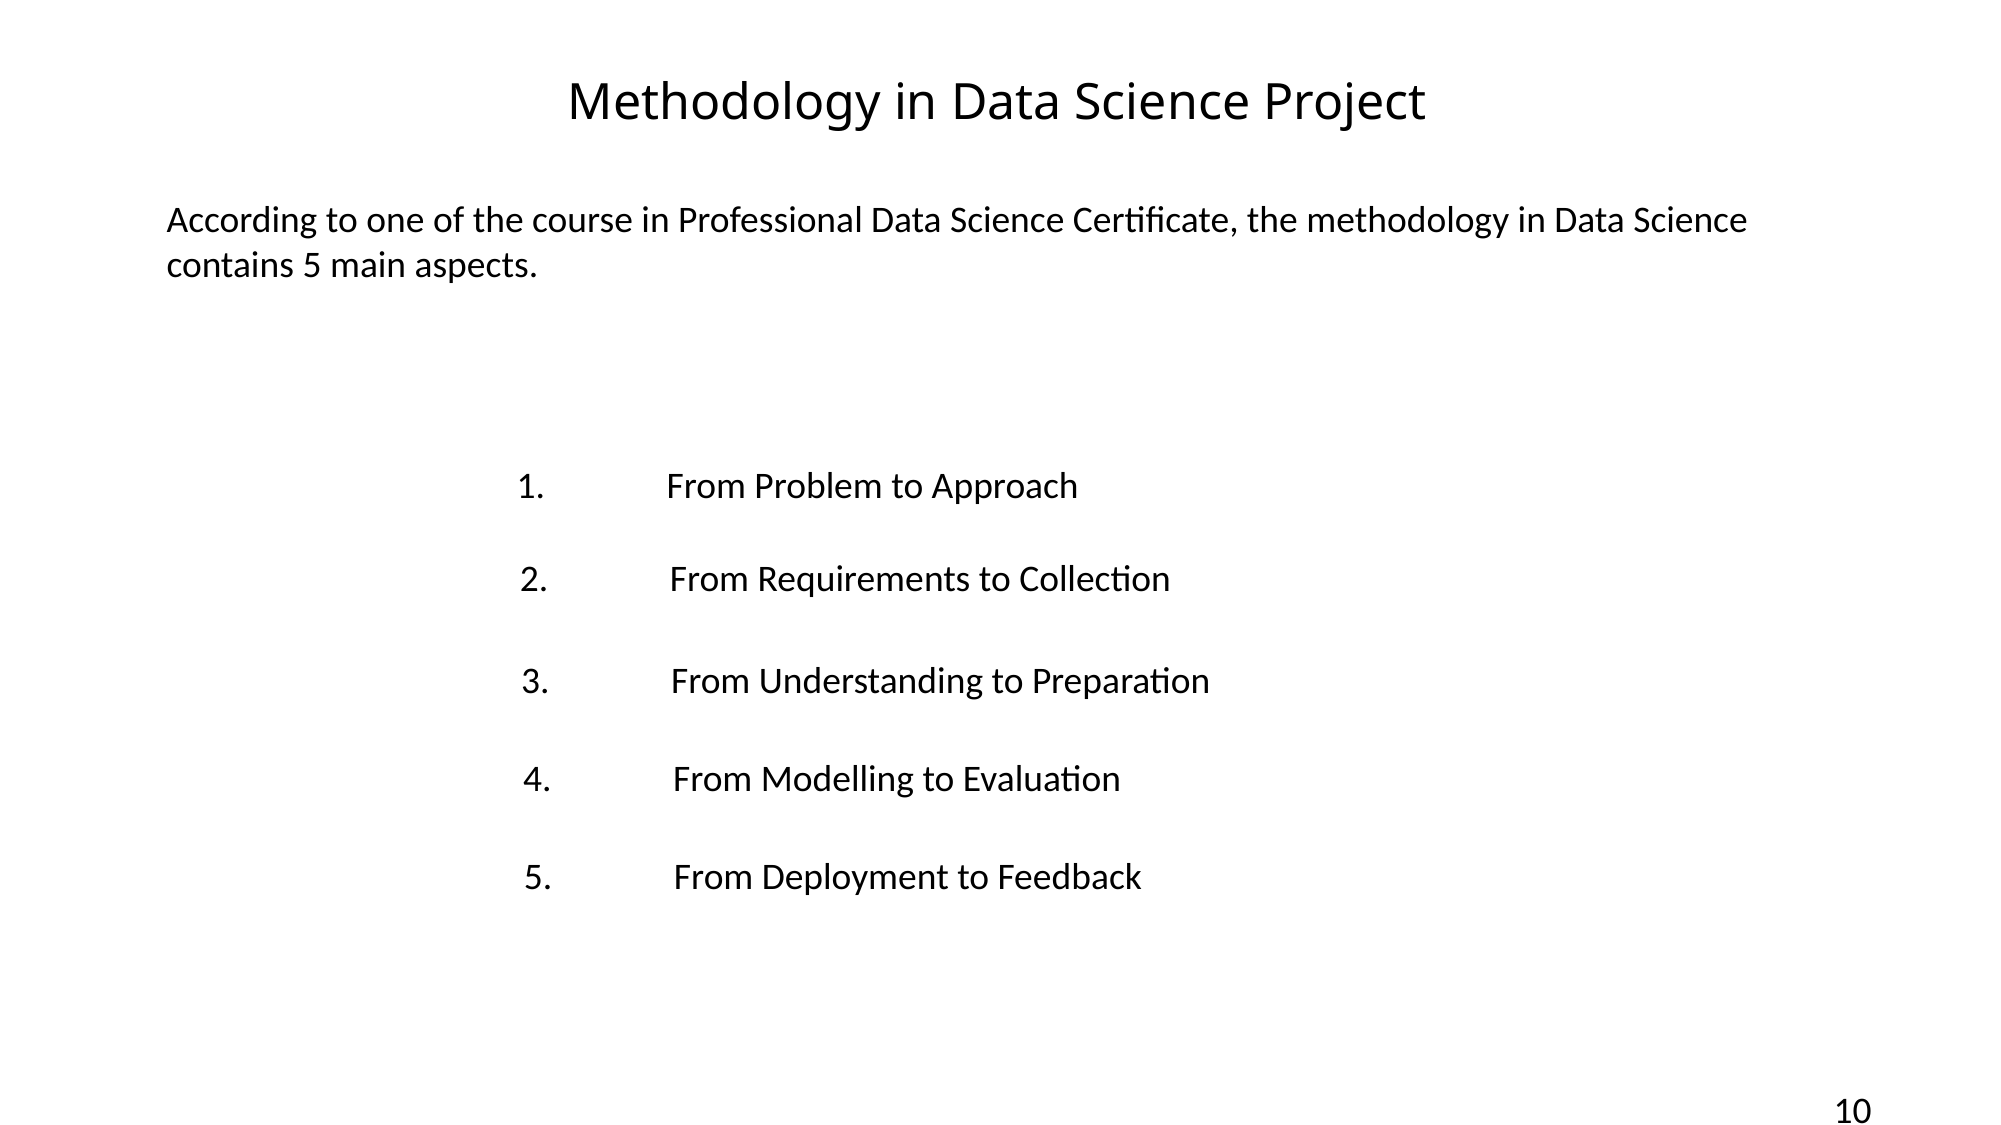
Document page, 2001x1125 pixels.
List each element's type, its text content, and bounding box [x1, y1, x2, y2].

text_box 3. From Understanding to Preparation [506, 648, 1226, 709]
text_box 4. From Modelling to Evaluation [508, 746, 1137, 807]
text_box Methodology in Data Science Project [151, 61, 1844, 137]
text_box 2. From Requirements to Collection [505, 546, 1187, 606]
text_box 5. From Deployment to Feedback [509, 844, 1158, 905]
text_box According to one of the course in Professional Data Science Certificate, the methodology in Data Science contains 5 main aspects. [151, 187, 1844, 293]
slide_number 10 [1818, 1078, 1890, 1125]
text_box 1. From Problem to Approach [501, 453, 1095, 514]
